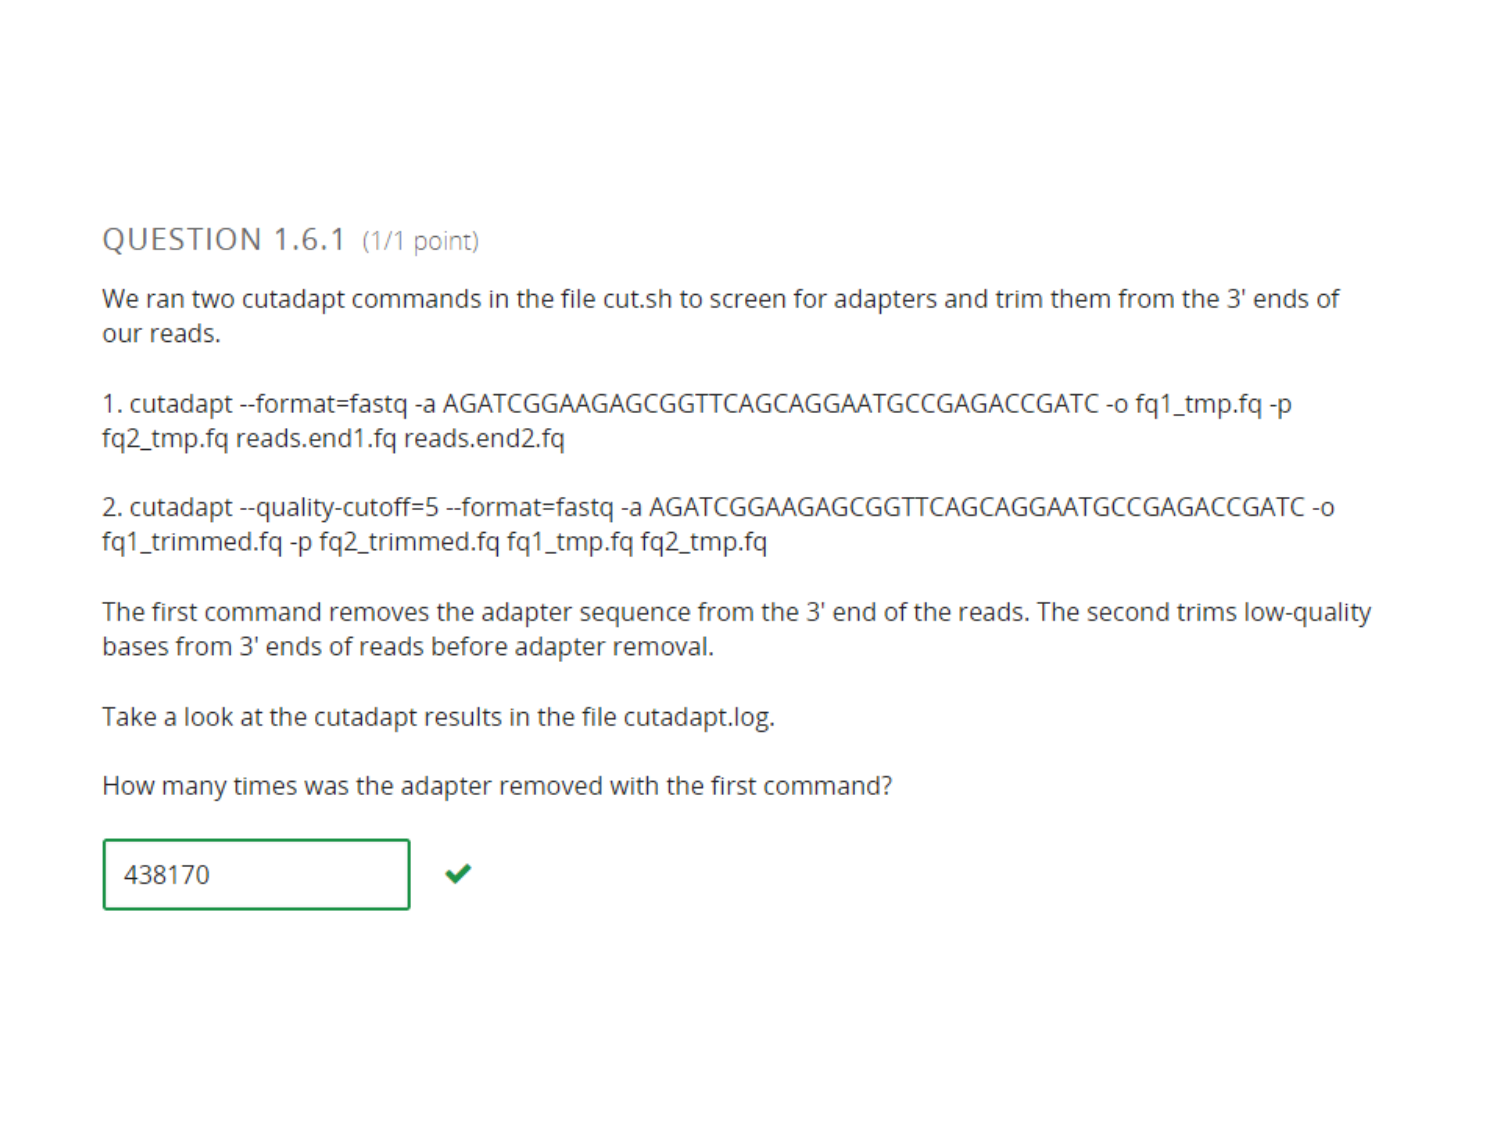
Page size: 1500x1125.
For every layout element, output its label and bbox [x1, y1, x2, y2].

picture [67, 211, 1433, 914]
